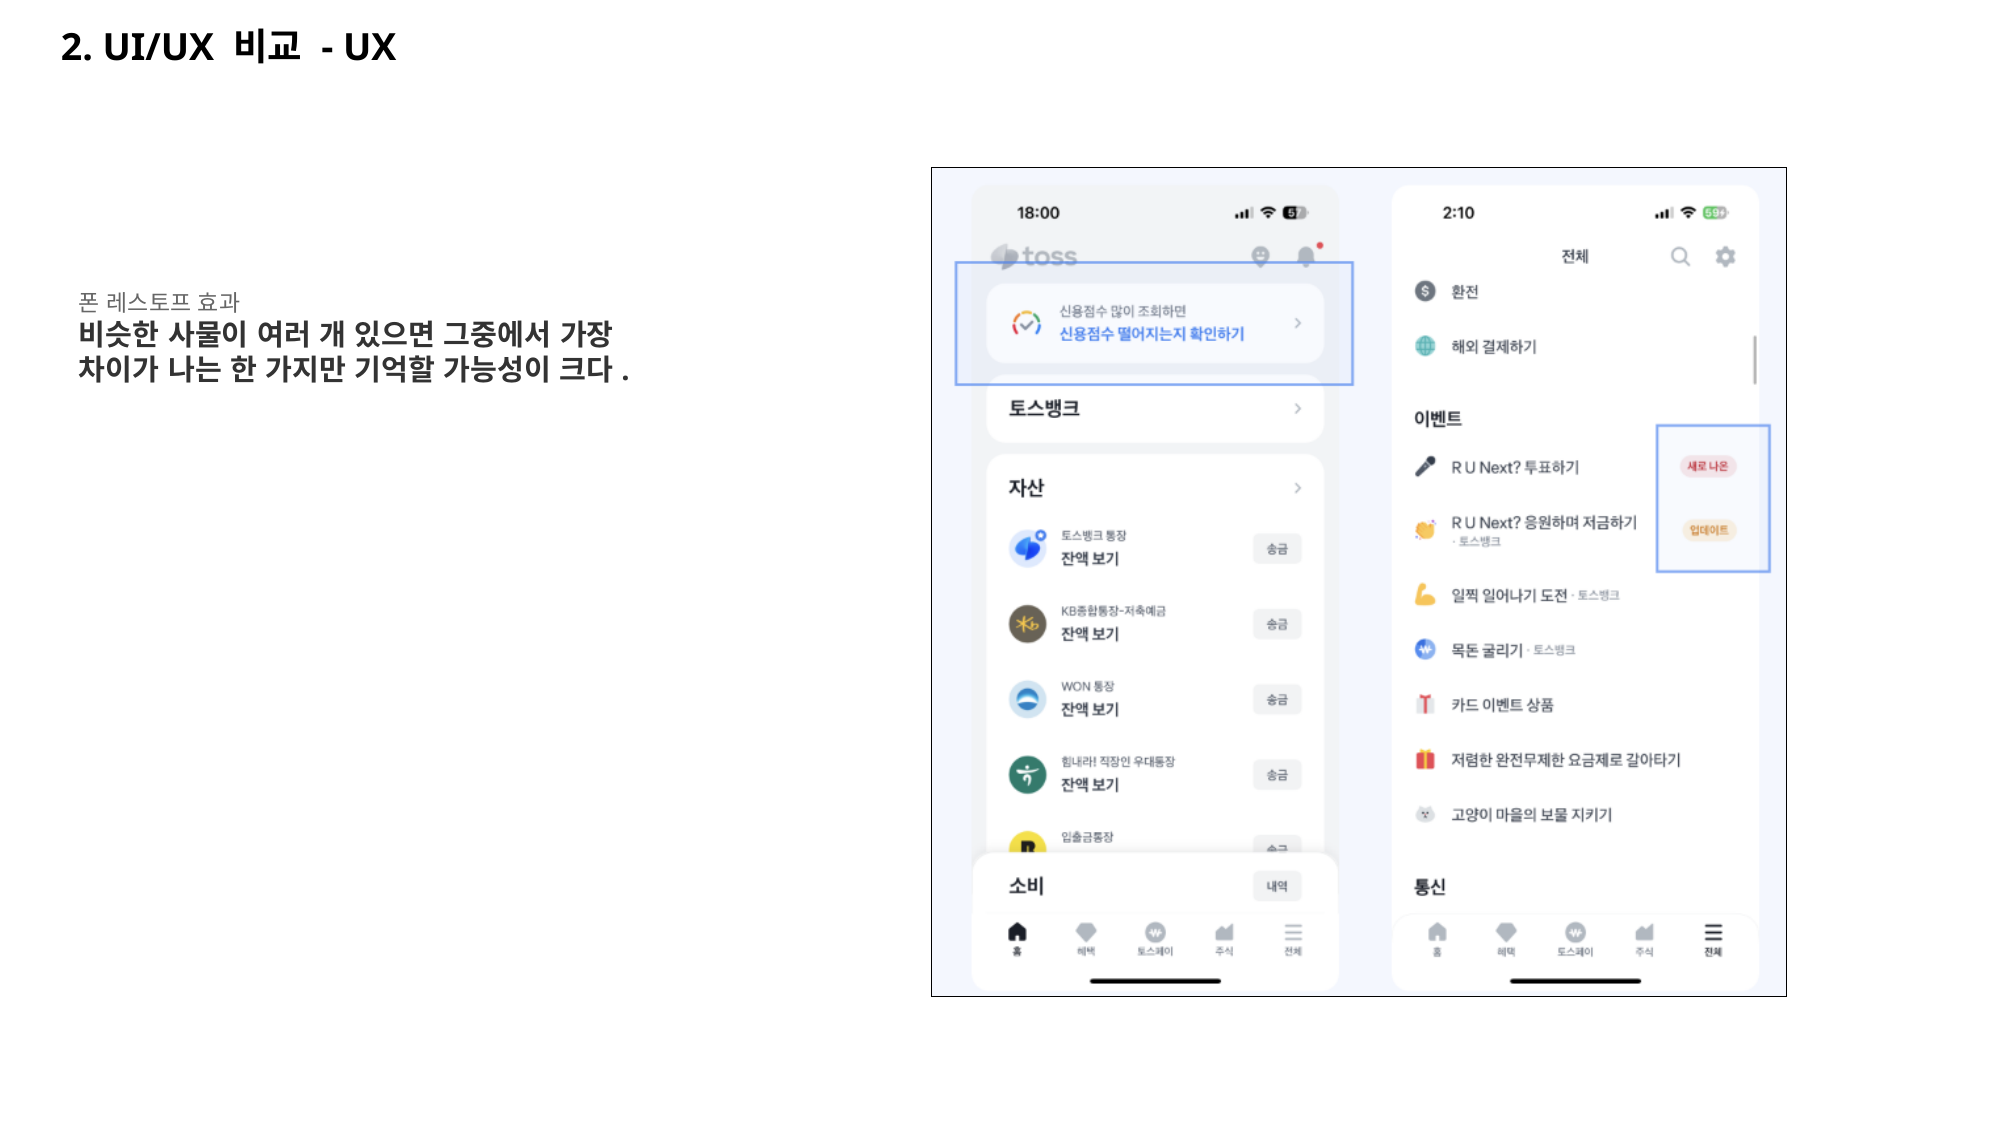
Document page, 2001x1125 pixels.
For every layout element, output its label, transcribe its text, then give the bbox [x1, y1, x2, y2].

picture [930, 166, 1788, 997]
text_box 2. UI/UX 비교 - UX [45, 15, 1992, 76]
text_box 폰 레스토프 효과 비슷한 사물이 여러 개 있으면 그중에서 가장 차이가 나는 한 가지만 기억할 가능성이 크다. [64, 281, 697, 394]
